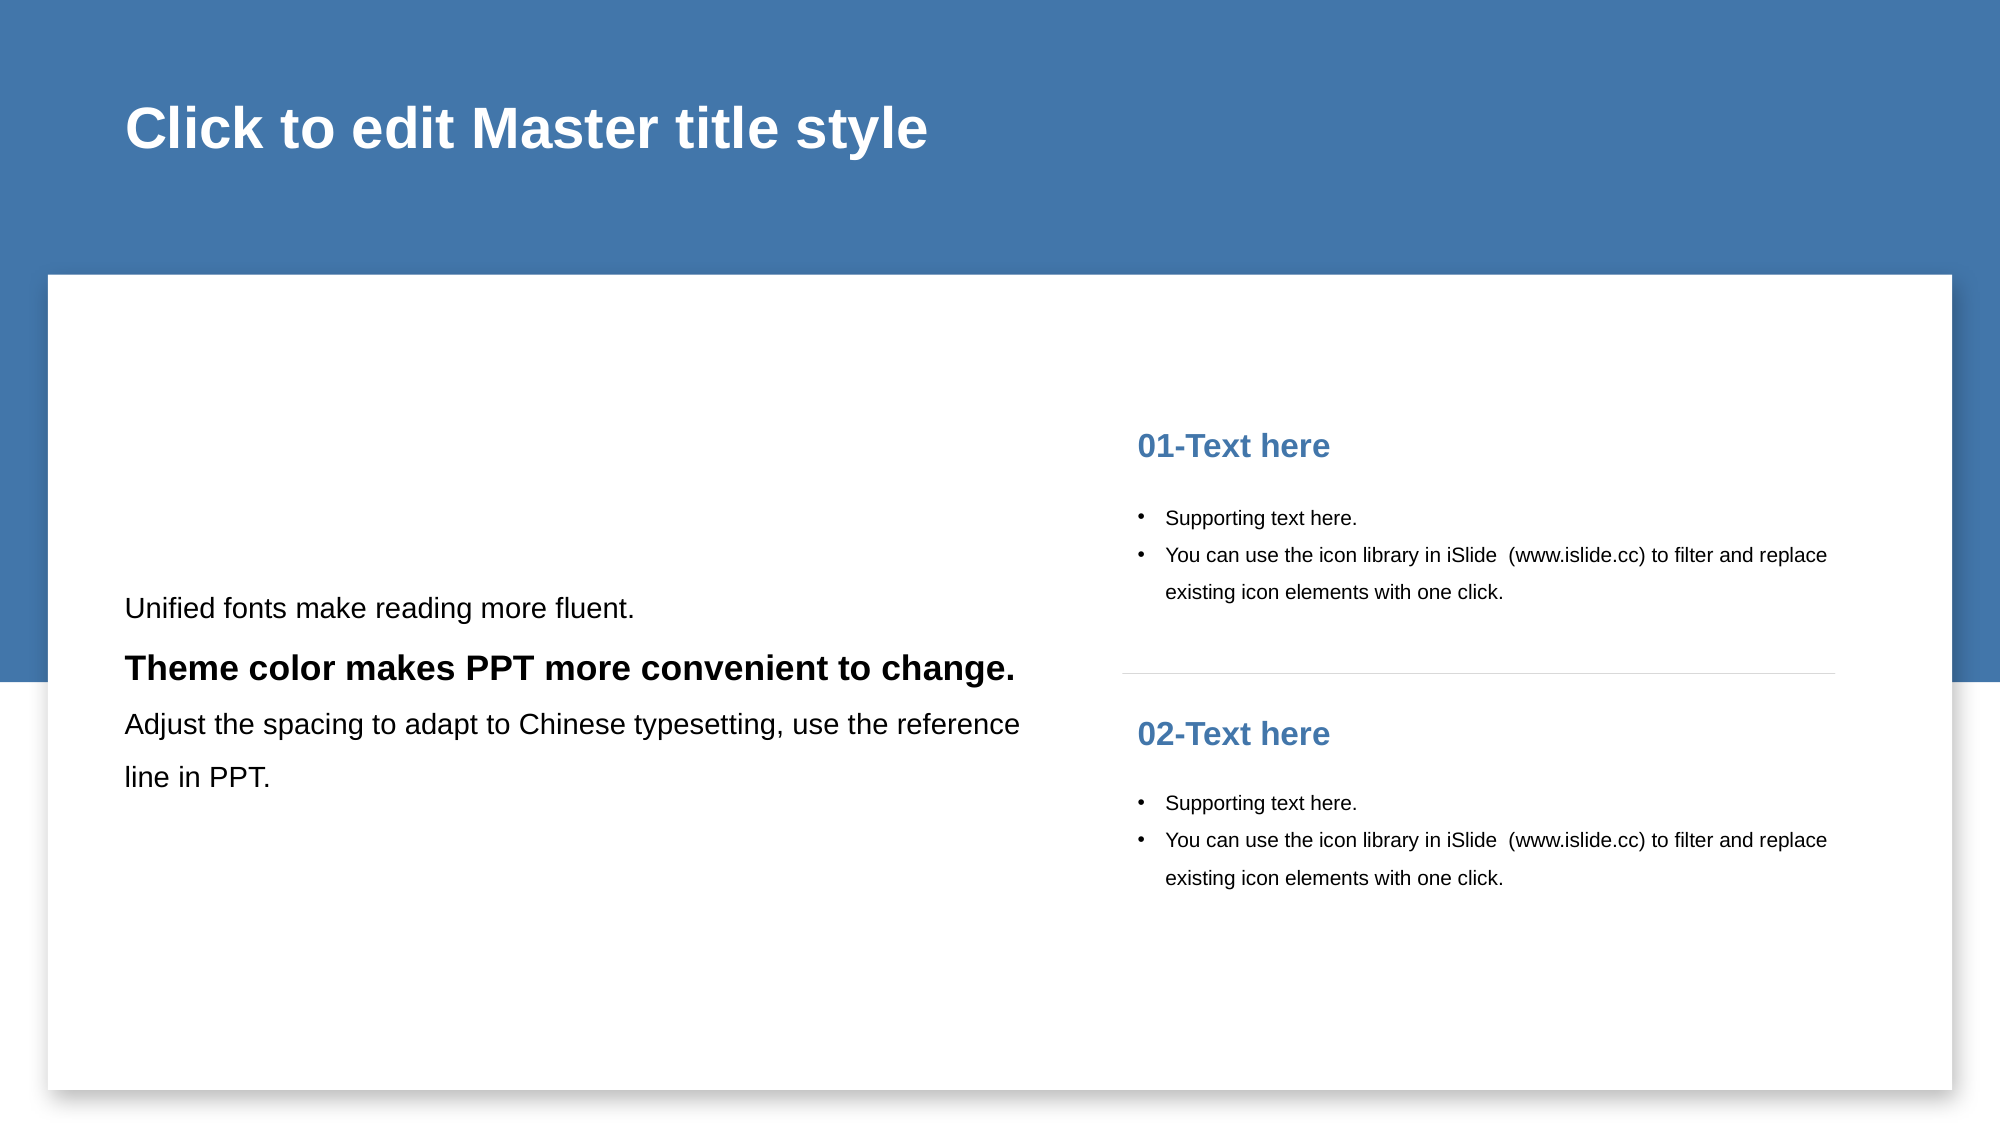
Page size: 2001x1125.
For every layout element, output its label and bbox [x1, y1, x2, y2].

text_box [0, 0, 2000, 1090]
